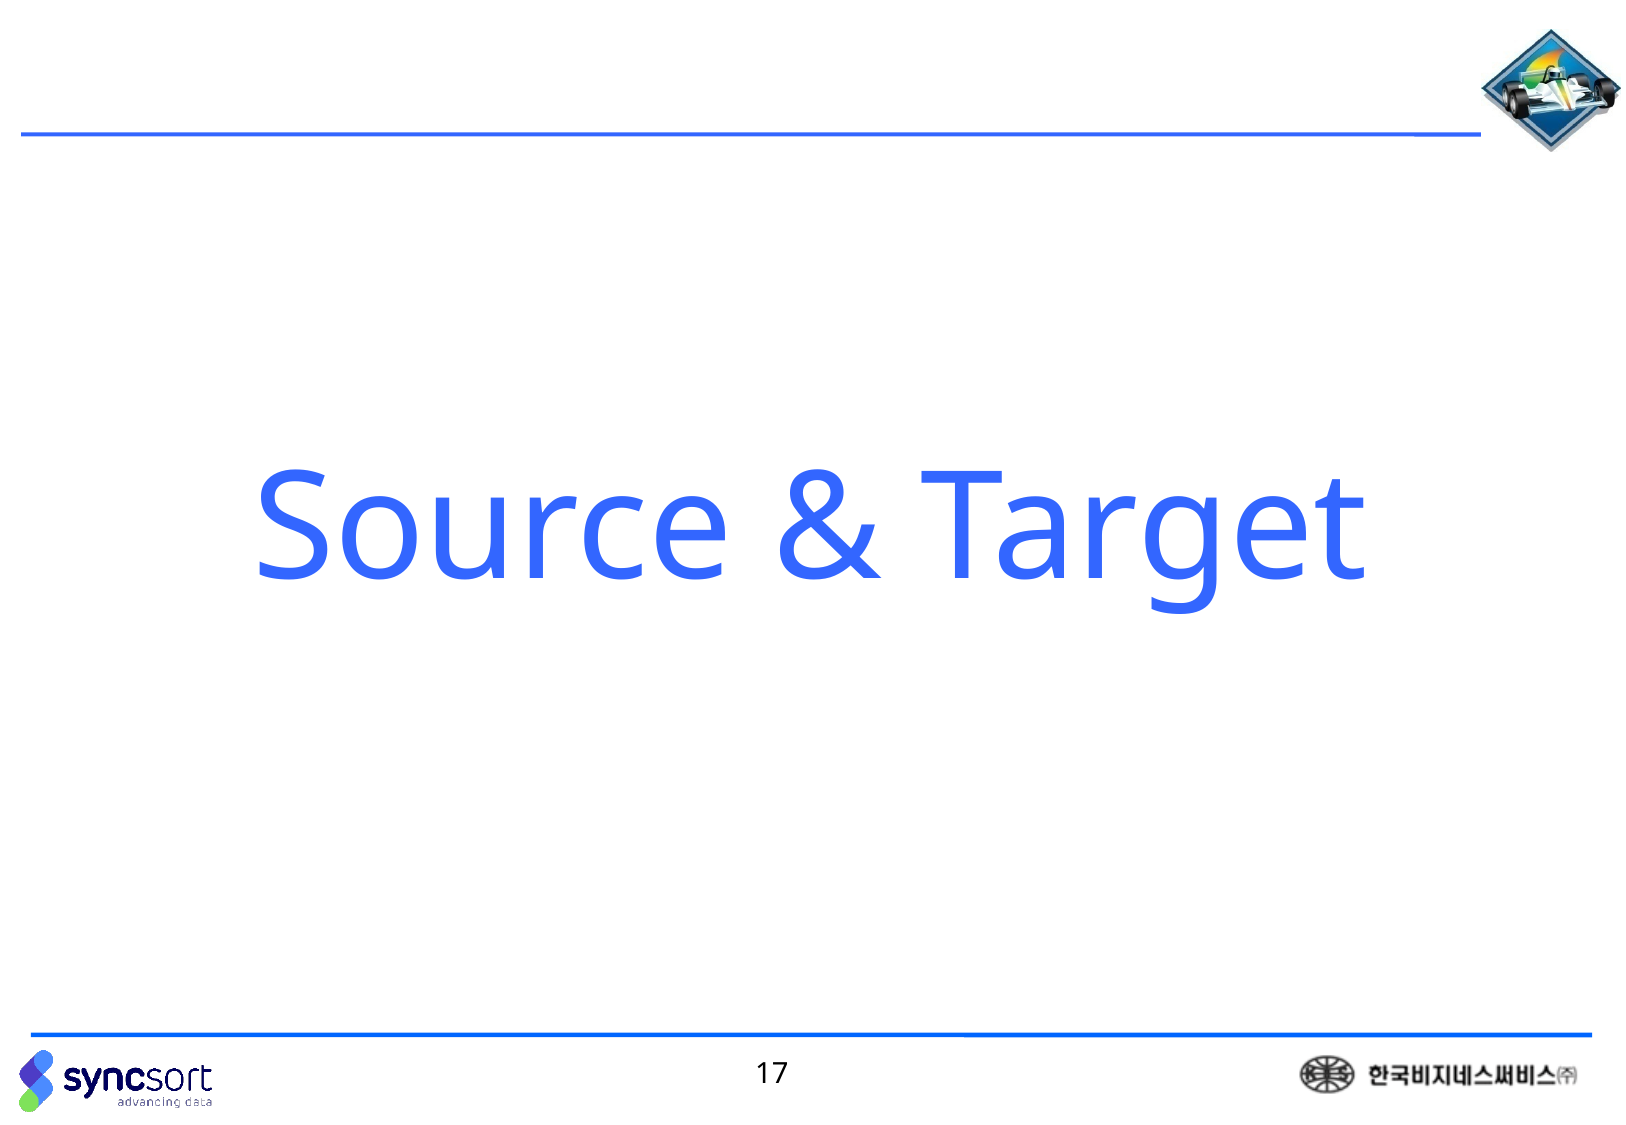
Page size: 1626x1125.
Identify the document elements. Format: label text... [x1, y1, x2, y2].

picture [19, 1050, 212, 1112]
picture [1481, 29, 1621, 153]
picture [1281, 1046, 1593, 1105]
text_box Source & Target [0, 420, 1621, 616]
